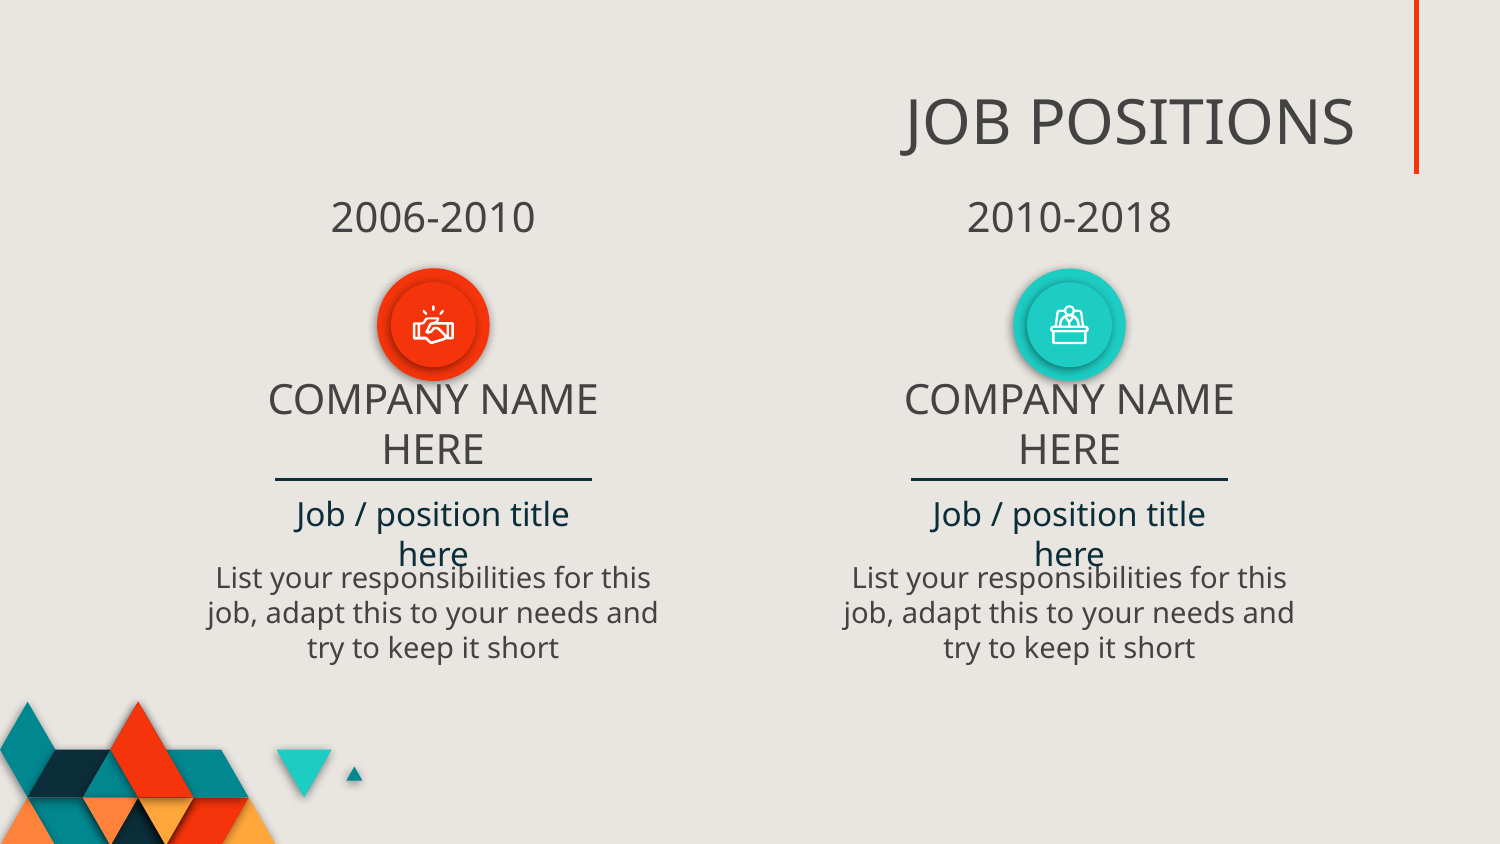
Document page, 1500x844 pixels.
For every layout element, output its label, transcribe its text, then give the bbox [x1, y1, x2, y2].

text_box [412, 304, 455, 345]
title JOB POSITIONS [43, 76, 1372, 172]
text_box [376, 267, 490, 382]
subtitle Job / position title here [911, 485, 1228, 538]
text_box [1013, 268, 1127, 382]
subtitle COMPANY NAME HERE [858, 393, 1281, 488]
subtitle List your responsibilities for this job, adapt this to your needs and try to keep it short [185, 544, 681, 681]
title 2010-2018 [911, 161, 1228, 256]
subtitle Job / position title here [278, 488, 588, 538]
subtitle List your responsibilities for this job, adapt this to your needs and try to keep it short [822, 544, 1318, 681]
subtitle COMPANY NAME HERE [222, 393, 644, 488]
title 2006-2010 [275, 161, 592, 256]
